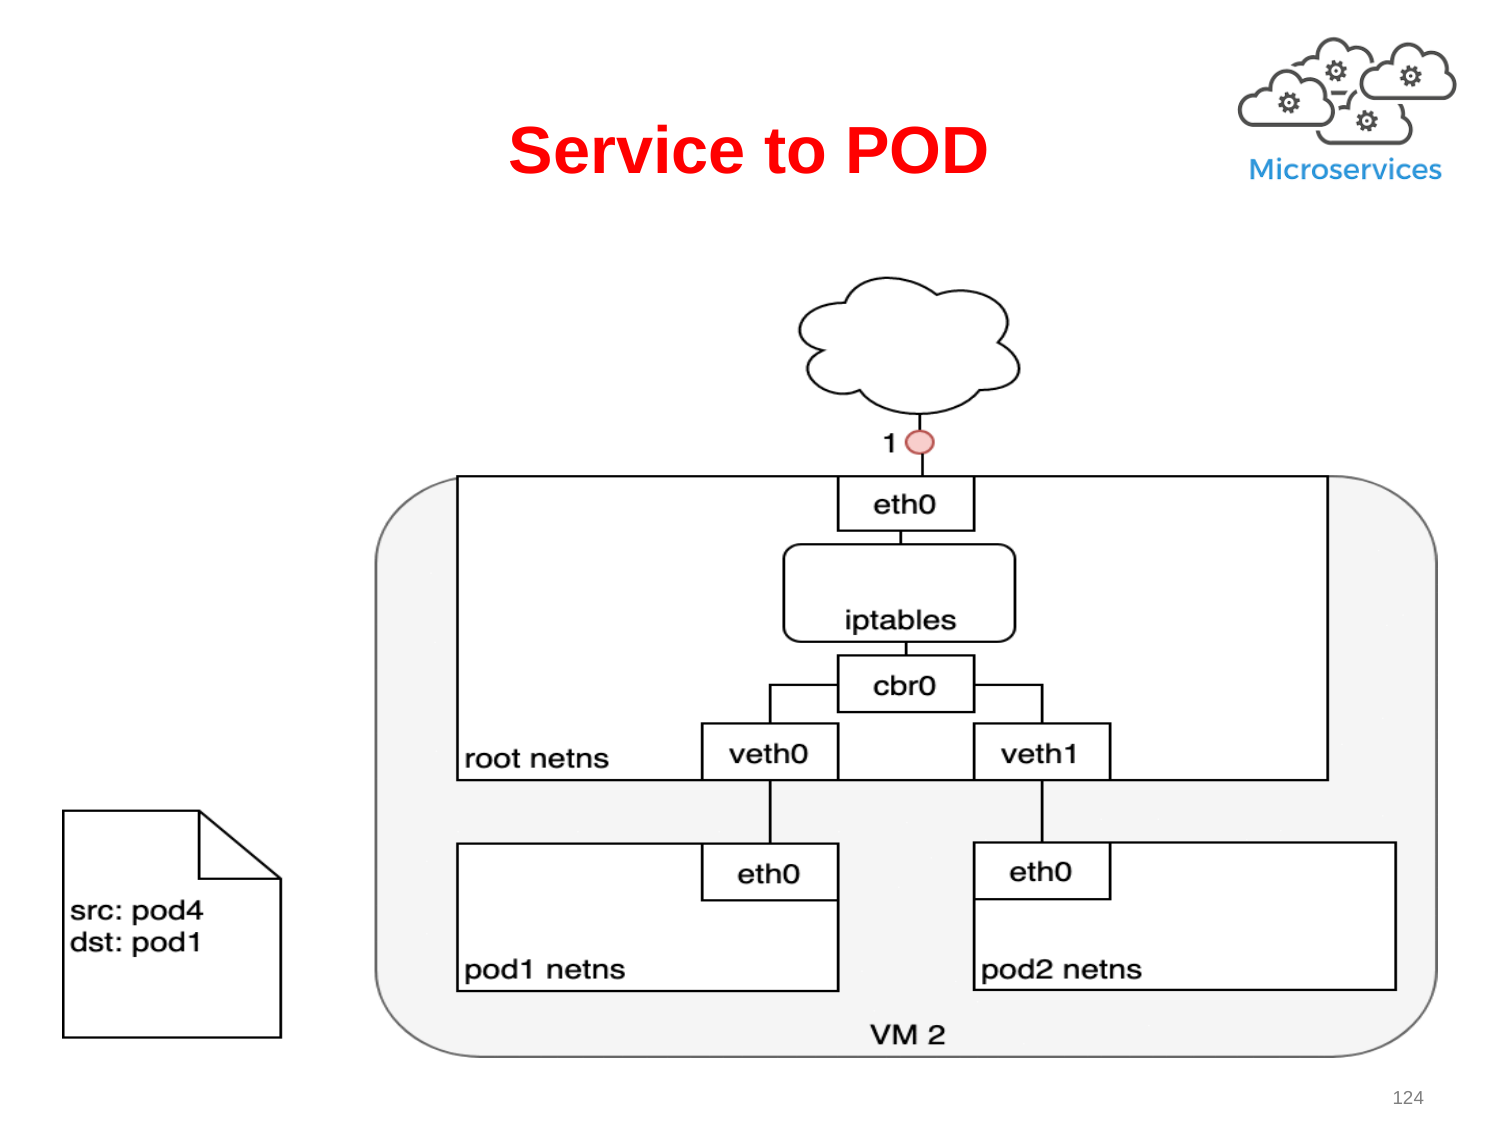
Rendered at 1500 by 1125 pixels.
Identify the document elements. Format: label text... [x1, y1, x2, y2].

text_box Service to POD [494, 99, 1006, 195]
picture [62, 262, 1438, 1059]
picture [1212, 1, 1482, 203]
